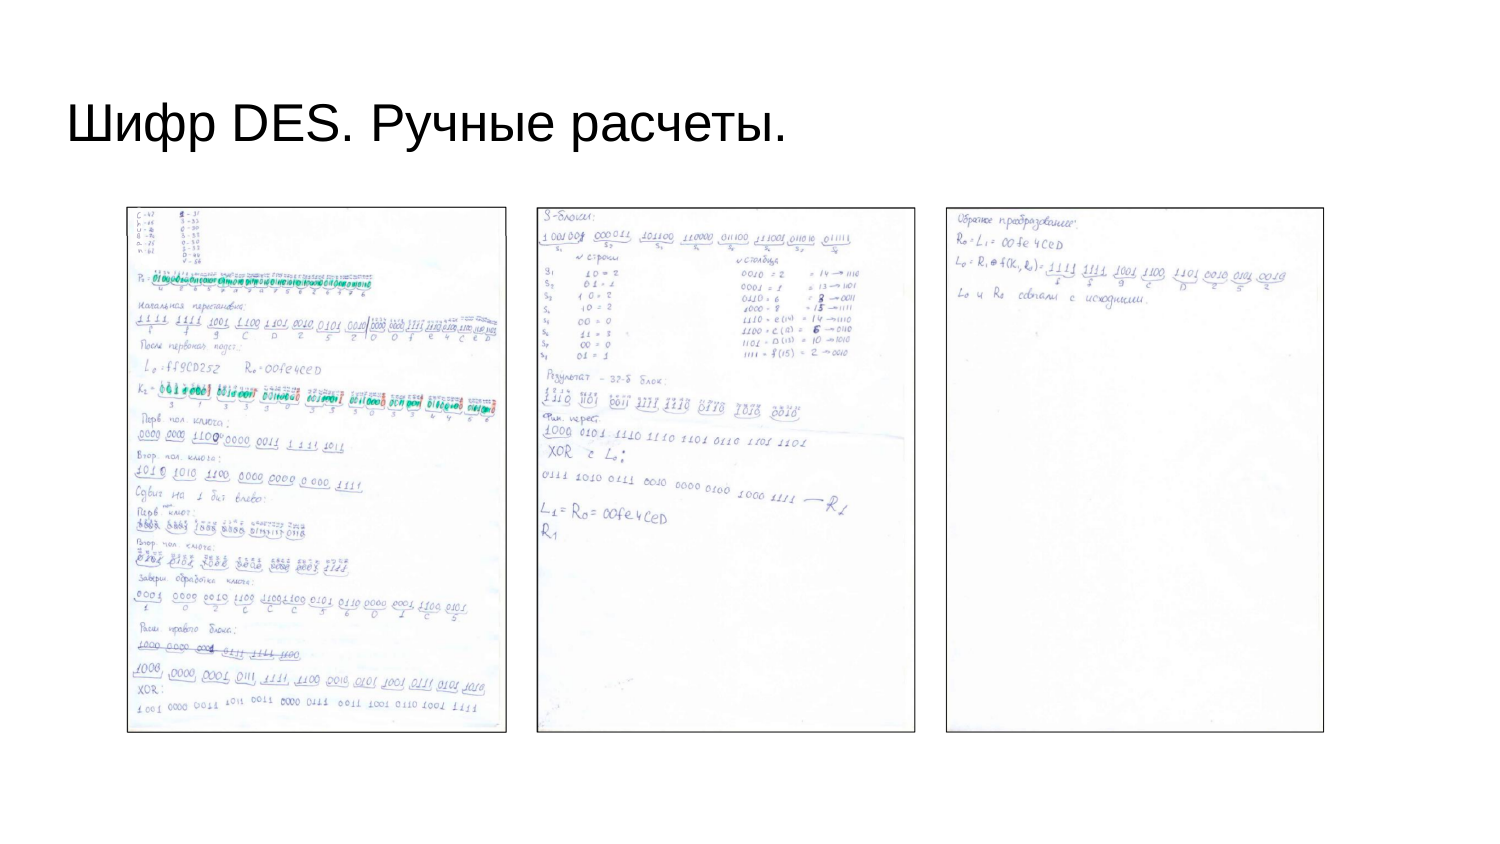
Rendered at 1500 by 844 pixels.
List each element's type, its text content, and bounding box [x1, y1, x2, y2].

picture [125, 204, 1325, 734]
title Шифр DES. Ручные расчеты. [51, 72, 1449, 167]
